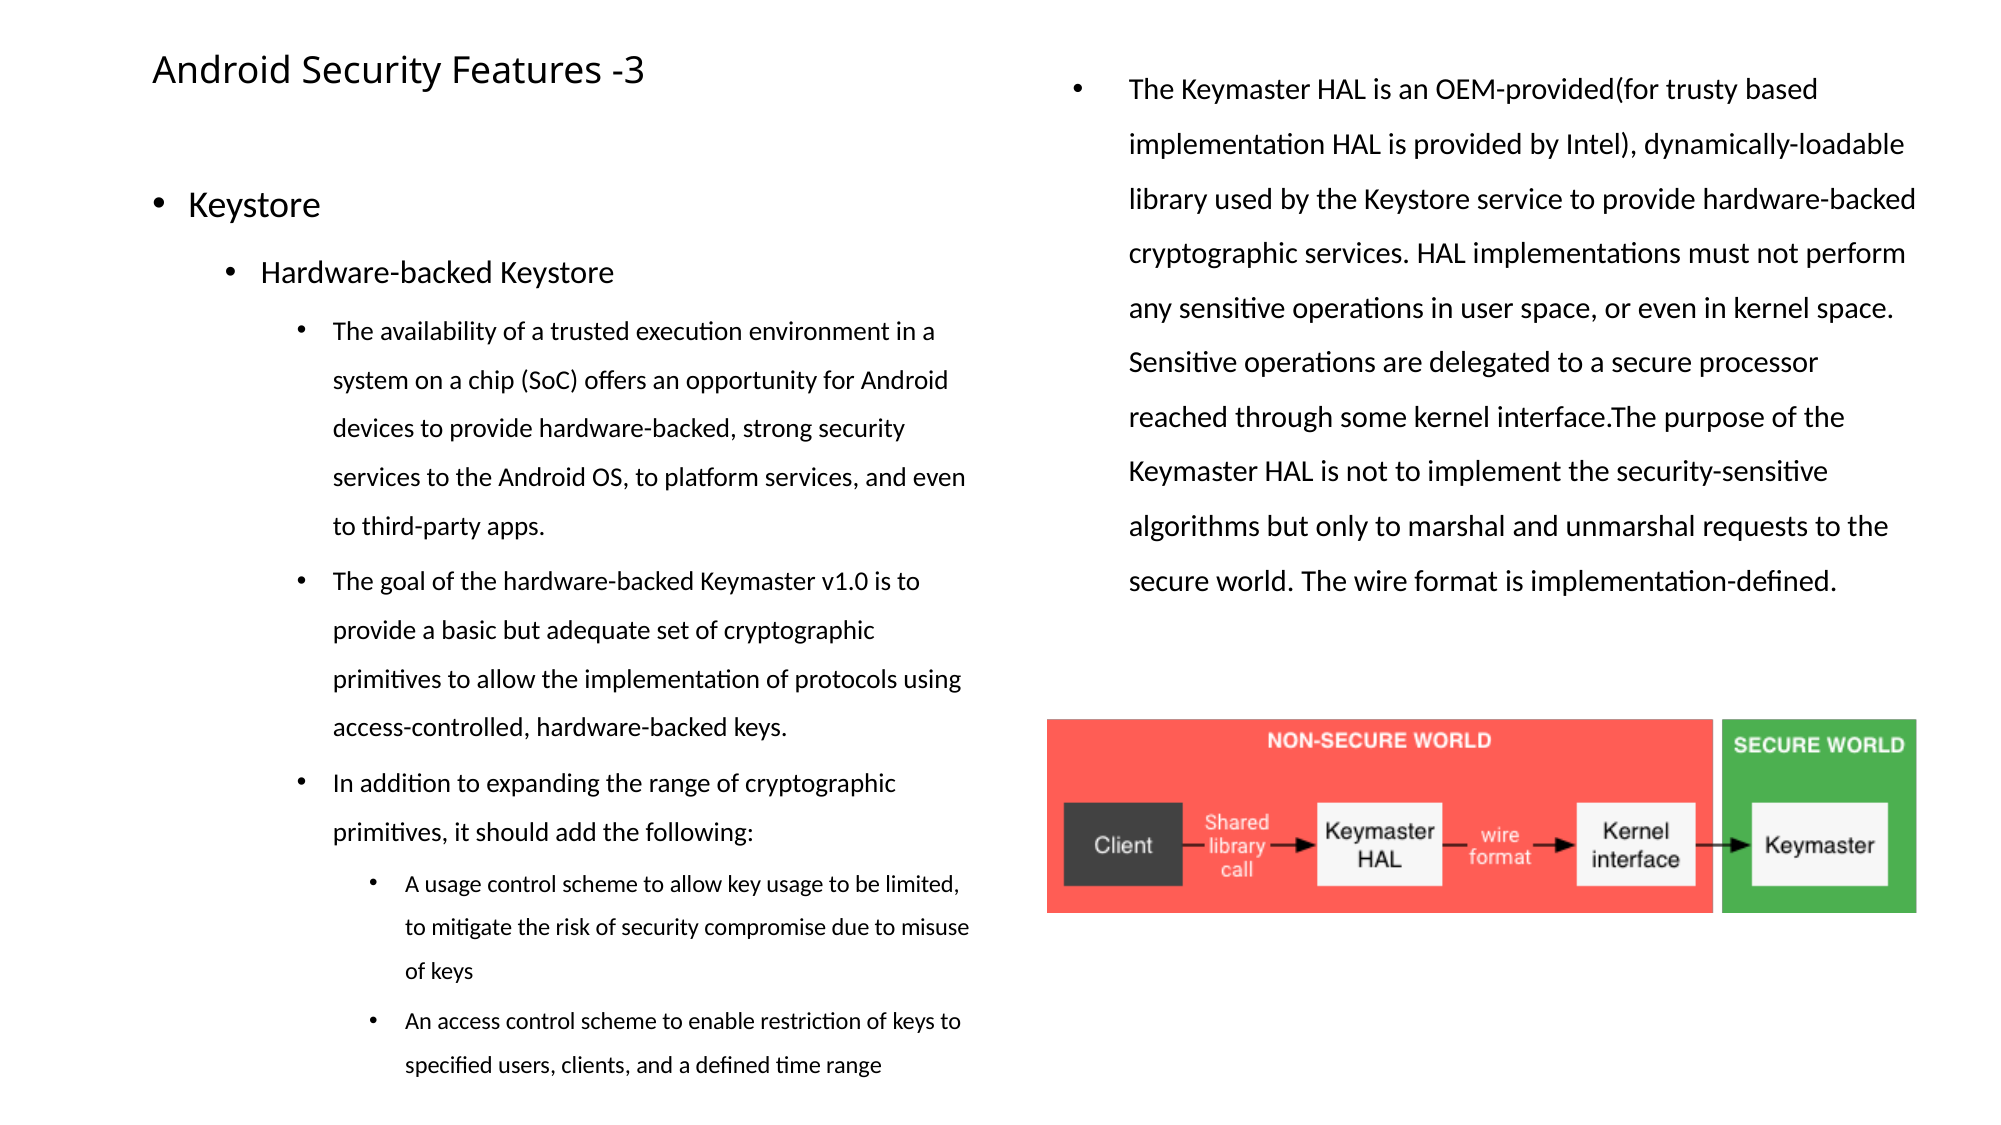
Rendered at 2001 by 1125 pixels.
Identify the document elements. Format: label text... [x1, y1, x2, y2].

picture [1047, 715, 1918, 913]
title Android Security Features -3 [137, 43, 1012, 100]
list Keystore Hardware-backed Keystore The availability of a trusted execution environment in a system on a chip (SoC) offers an opportunity for Android devices to provide hardware-backed, strong security services to the Android OS, to platform services, and even to third-party apps. The goal of the hardware-backed Keymaster v1.0 is to provide a basic but adequate set of cryptographic primitives to allow the implementation of protocols using access-controlled, hardware-backed keys. In addition to expanding the range of cryptographic primitives, it should add the following: A usage control scheme to allow key usage to be limited, to mitigate the risk of security compromise due to misuse of keys An access control scheme to enable restriction of keys to specified users, clients, and a defined time range [137, 149, 988, 1109]
list The Keymaster HAL is an OEM-provided(for trusty based implementation HAL is provided by Intel), dynamically-loadable library used by the Keystore service to provide hardware-backed cryptographic services. HAL implementations must not perform any sensitive operations in user space, or even in kernel space. Sensitive operations are delegated to a secure processor reached through some kernel interface.The purpose of the Keymaster HAL is not to implement the security-sensitive algorithms but only to marshal and unmarshal requests to the secure world. The wire format is implementation-defined. [1012, 43, 1935, 660]
